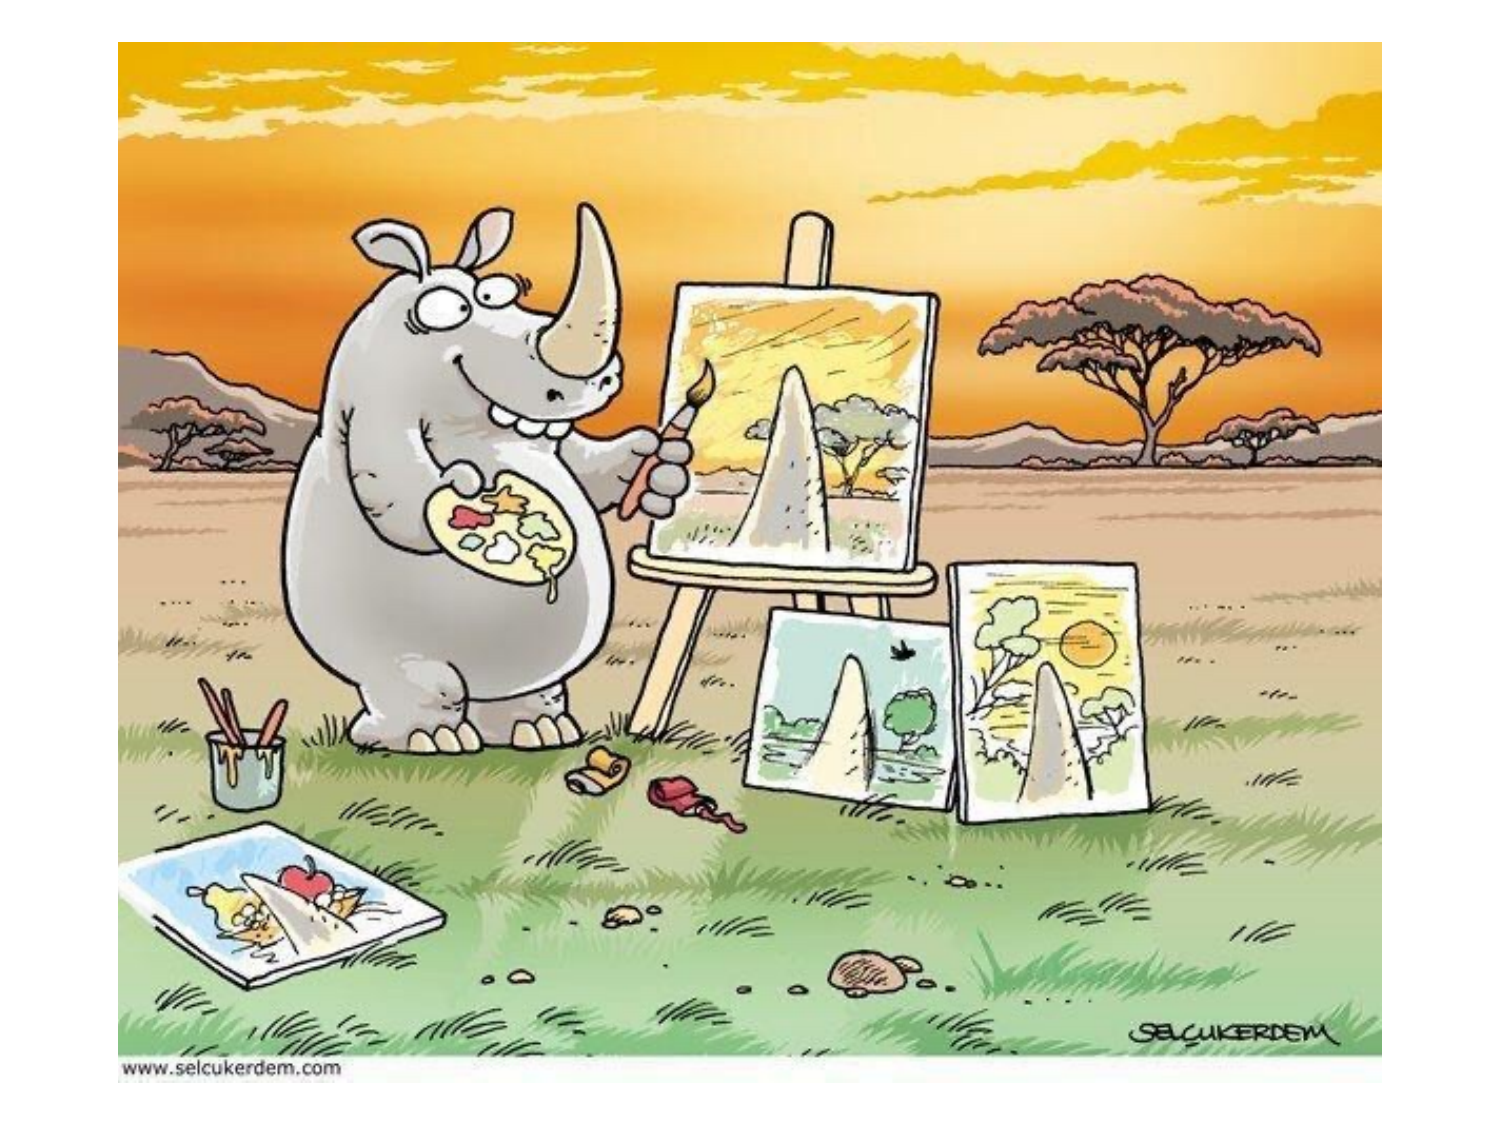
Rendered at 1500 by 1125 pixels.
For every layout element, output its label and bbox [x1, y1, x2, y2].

picture [118, 42, 1382, 1083]
